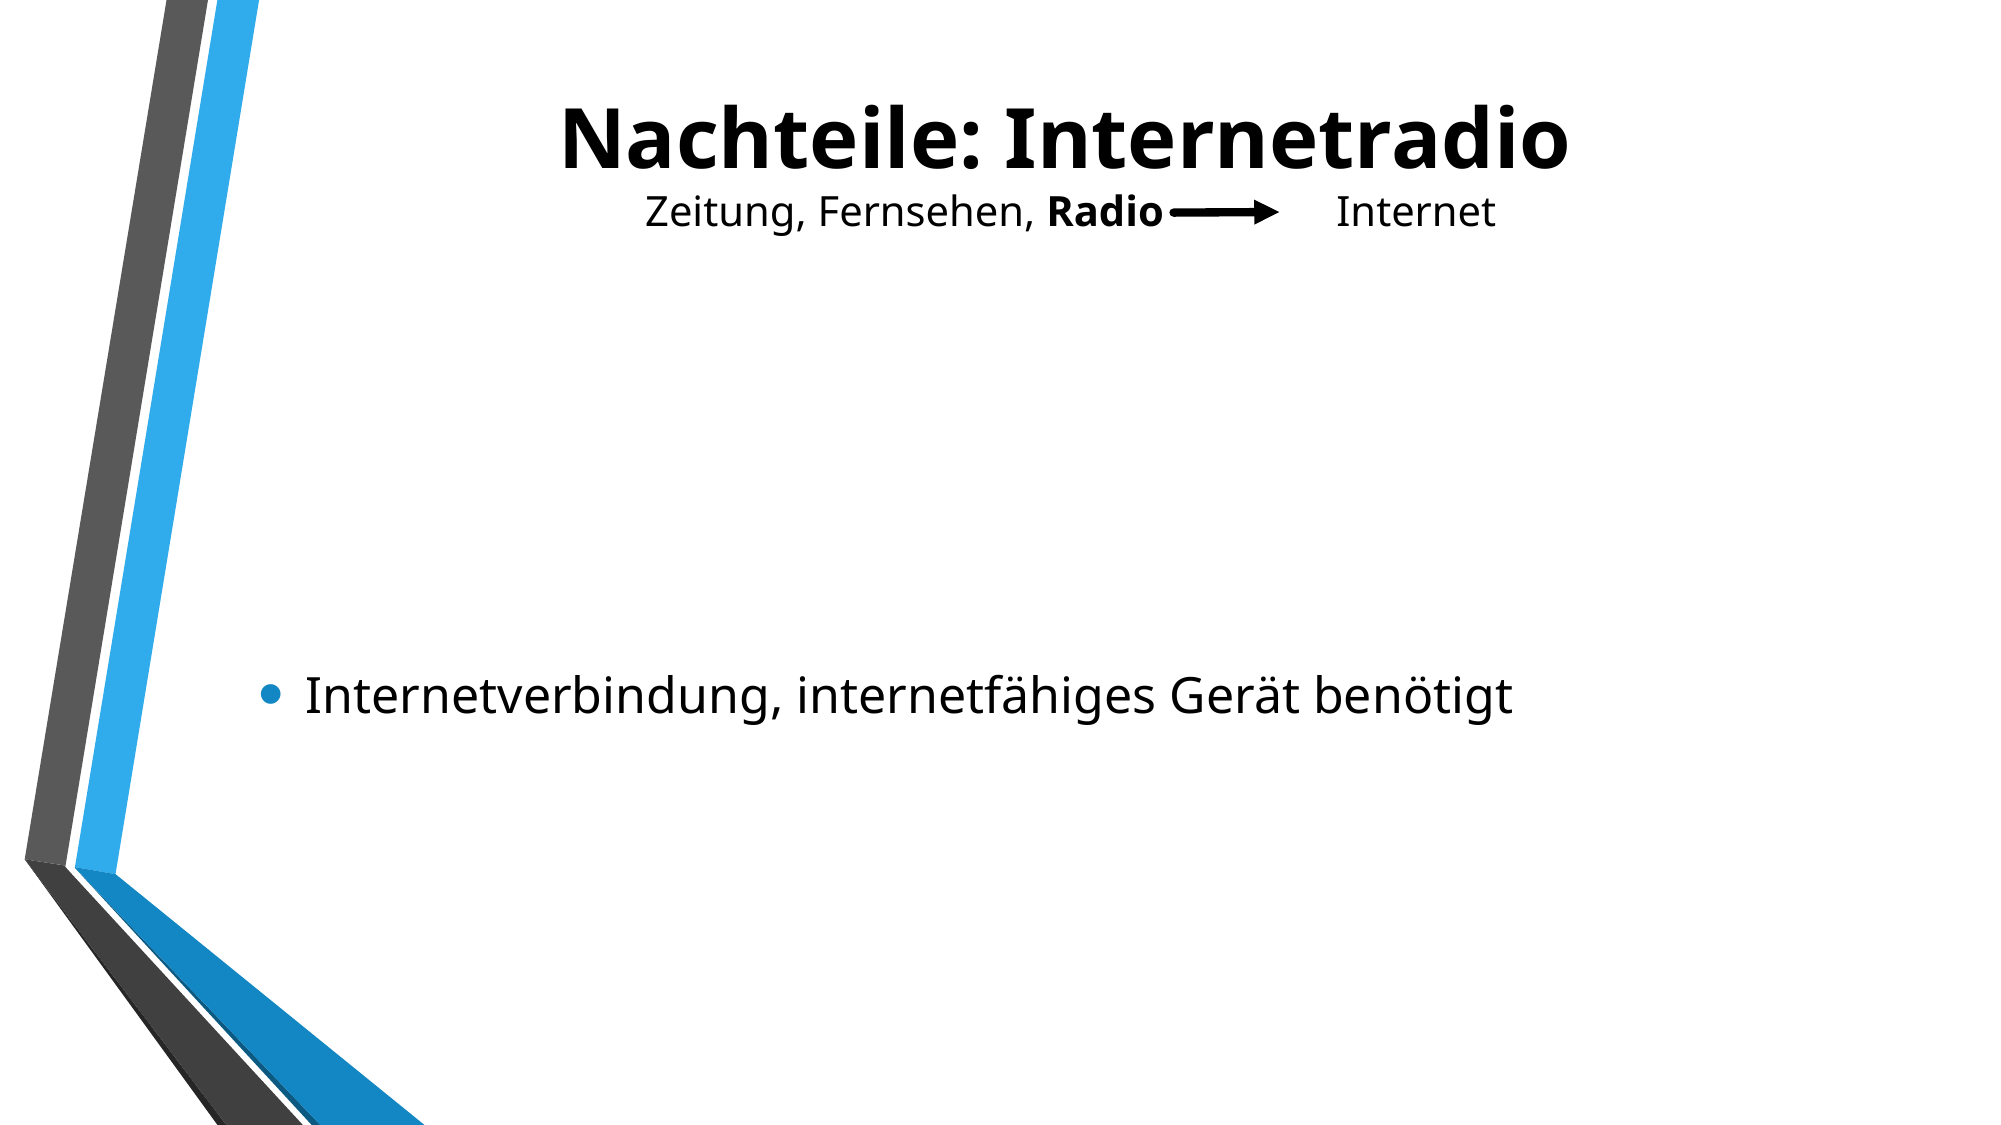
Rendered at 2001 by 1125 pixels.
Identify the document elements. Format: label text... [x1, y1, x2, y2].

title Nachteile: Internetradio Zeitung, Fernsehen, Radio Internet [243, 16, 1887, 304]
list Internetverbindung, internetfähiges Gerät benötigt [243, 437, 1887, 950]
